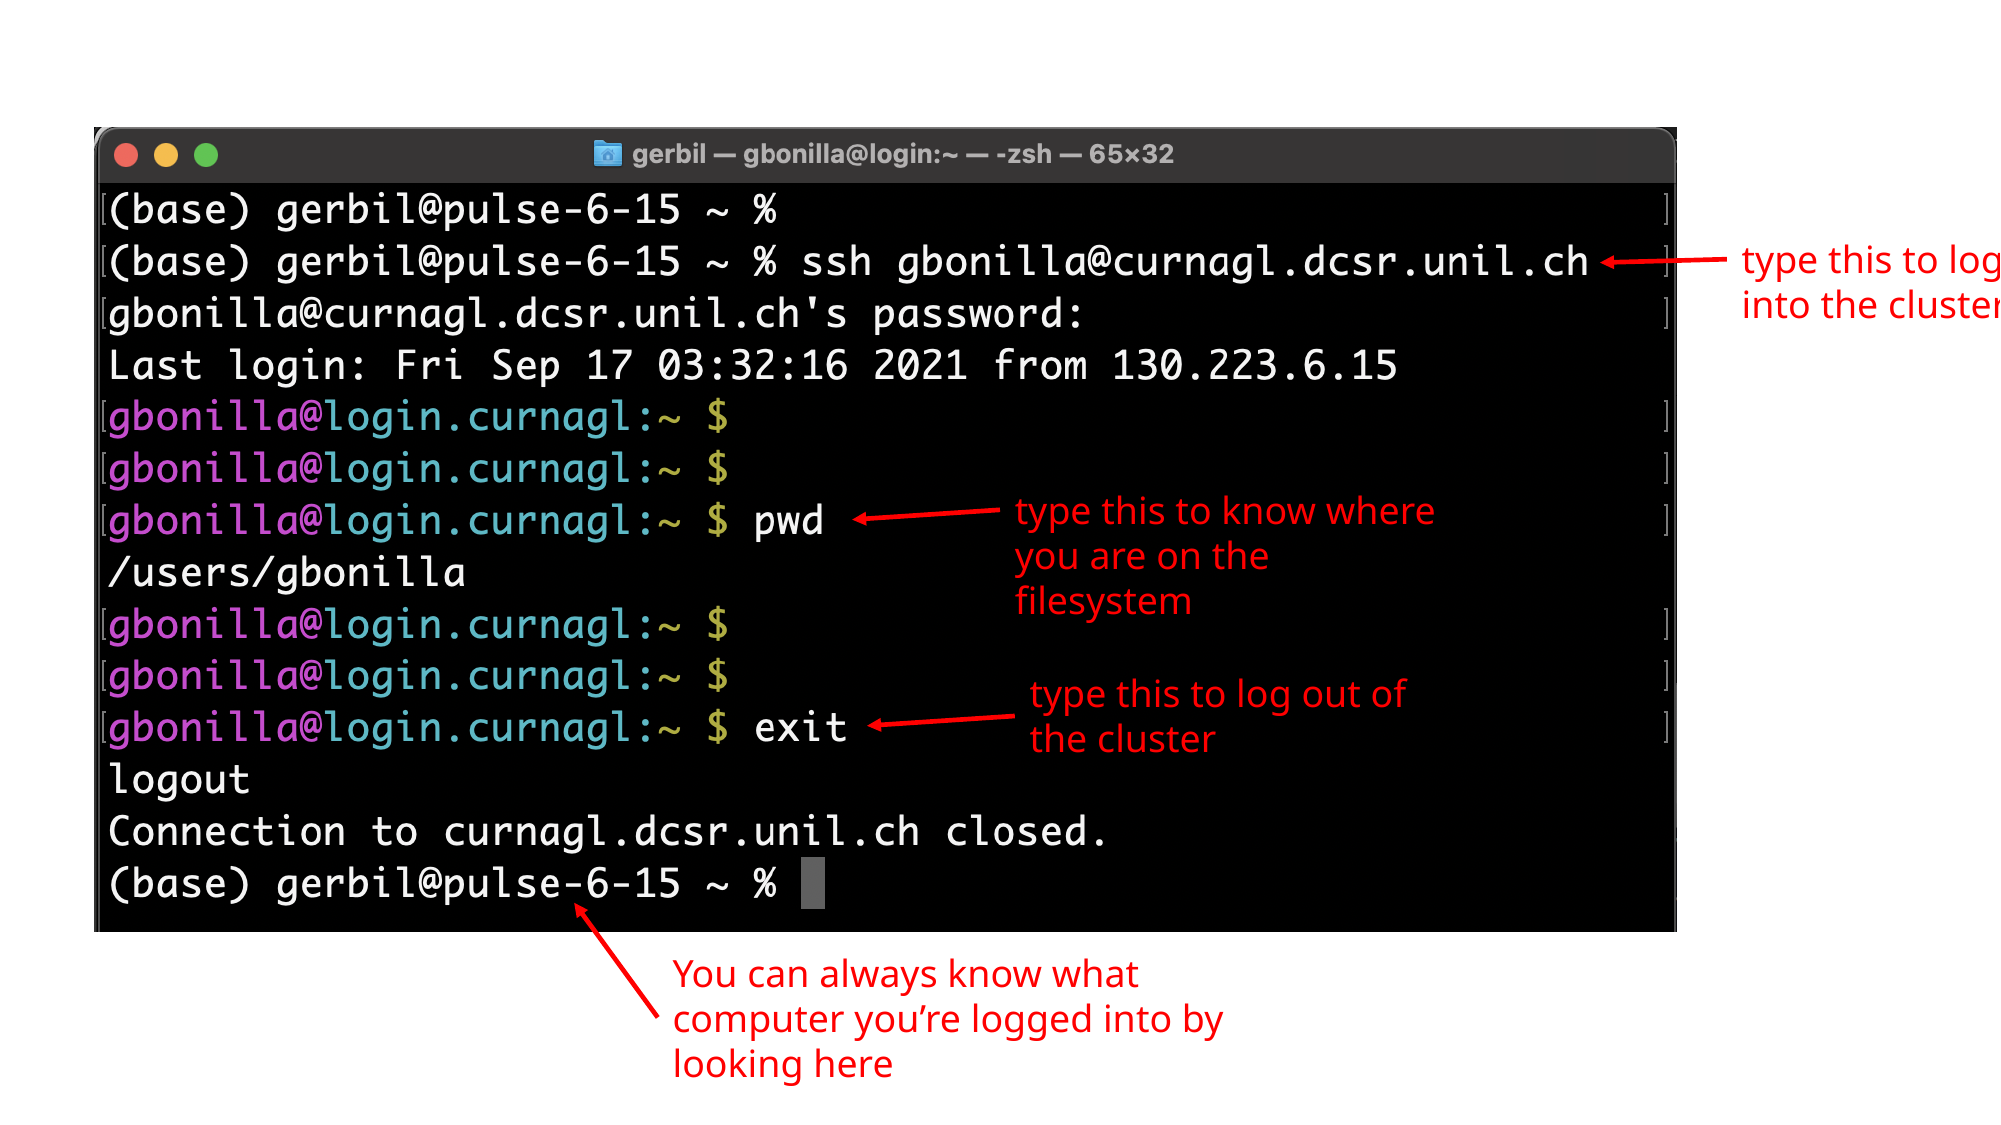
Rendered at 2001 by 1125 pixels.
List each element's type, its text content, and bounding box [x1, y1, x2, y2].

text_box type this to log into the cluster [1726, 229, 2000, 334]
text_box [852, 509, 1000, 520]
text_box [1600, 259, 1727, 263]
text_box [574, 902, 658, 1019]
picture [93, 127, 1677, 932]
text_box You can always know what computer you’re logged into by looking here [657, 942, 1296, 1093]
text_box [866, 715, 1015, 726]
